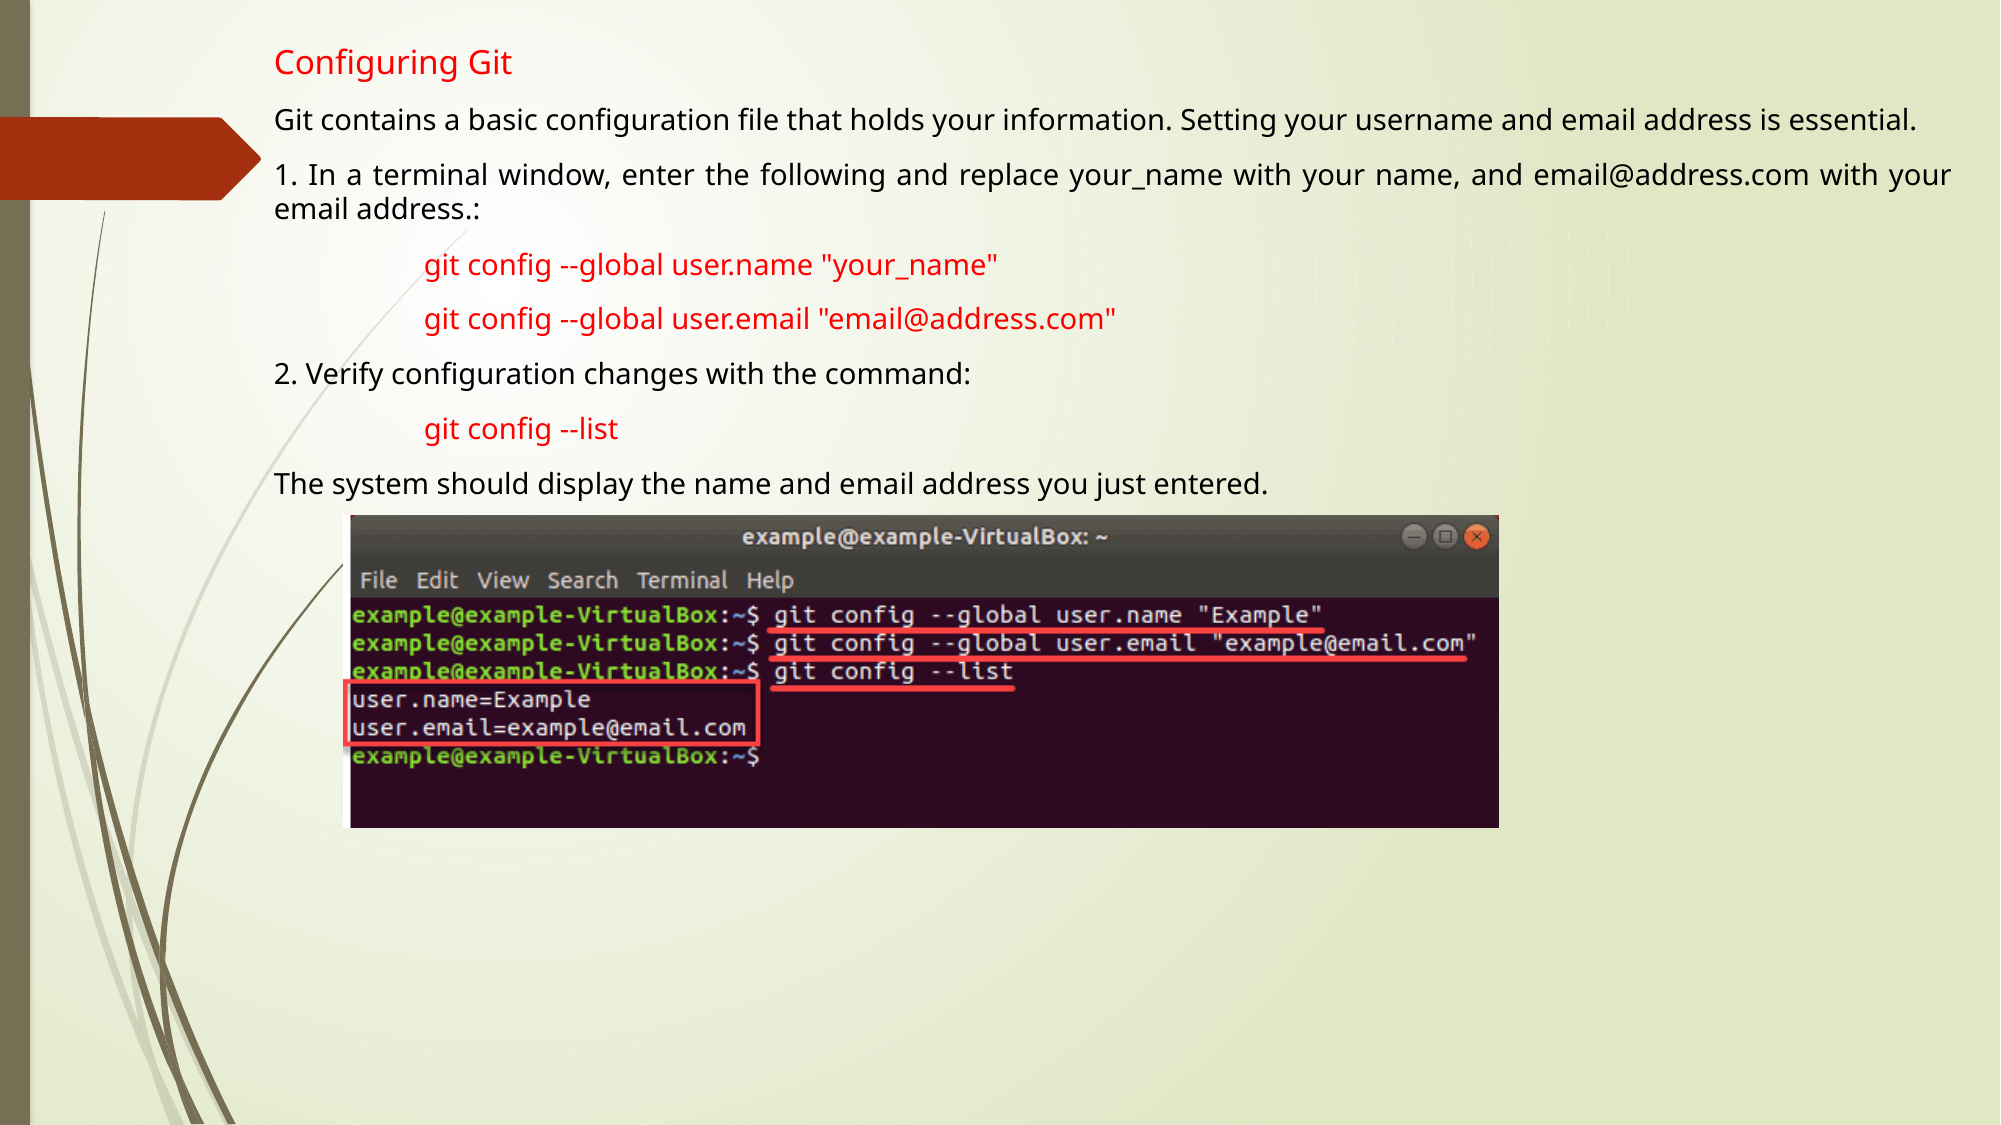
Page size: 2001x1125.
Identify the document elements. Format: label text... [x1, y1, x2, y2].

picture [343, 514, 1499, 828]
text_box Configuring Git Git contains a basic configuration file that holds your information. Setting your username and email address is essential. 1. In a terminal window, enter the following and replace your_name with your name, and email@address.com with your email address.: git config --global user.name "your_name" git config --global user.email "email@address.com" 2. Verify configuration changes with the command: git config --list The system should display the name and email address you just entered. [259, 33, 1969, 508]
